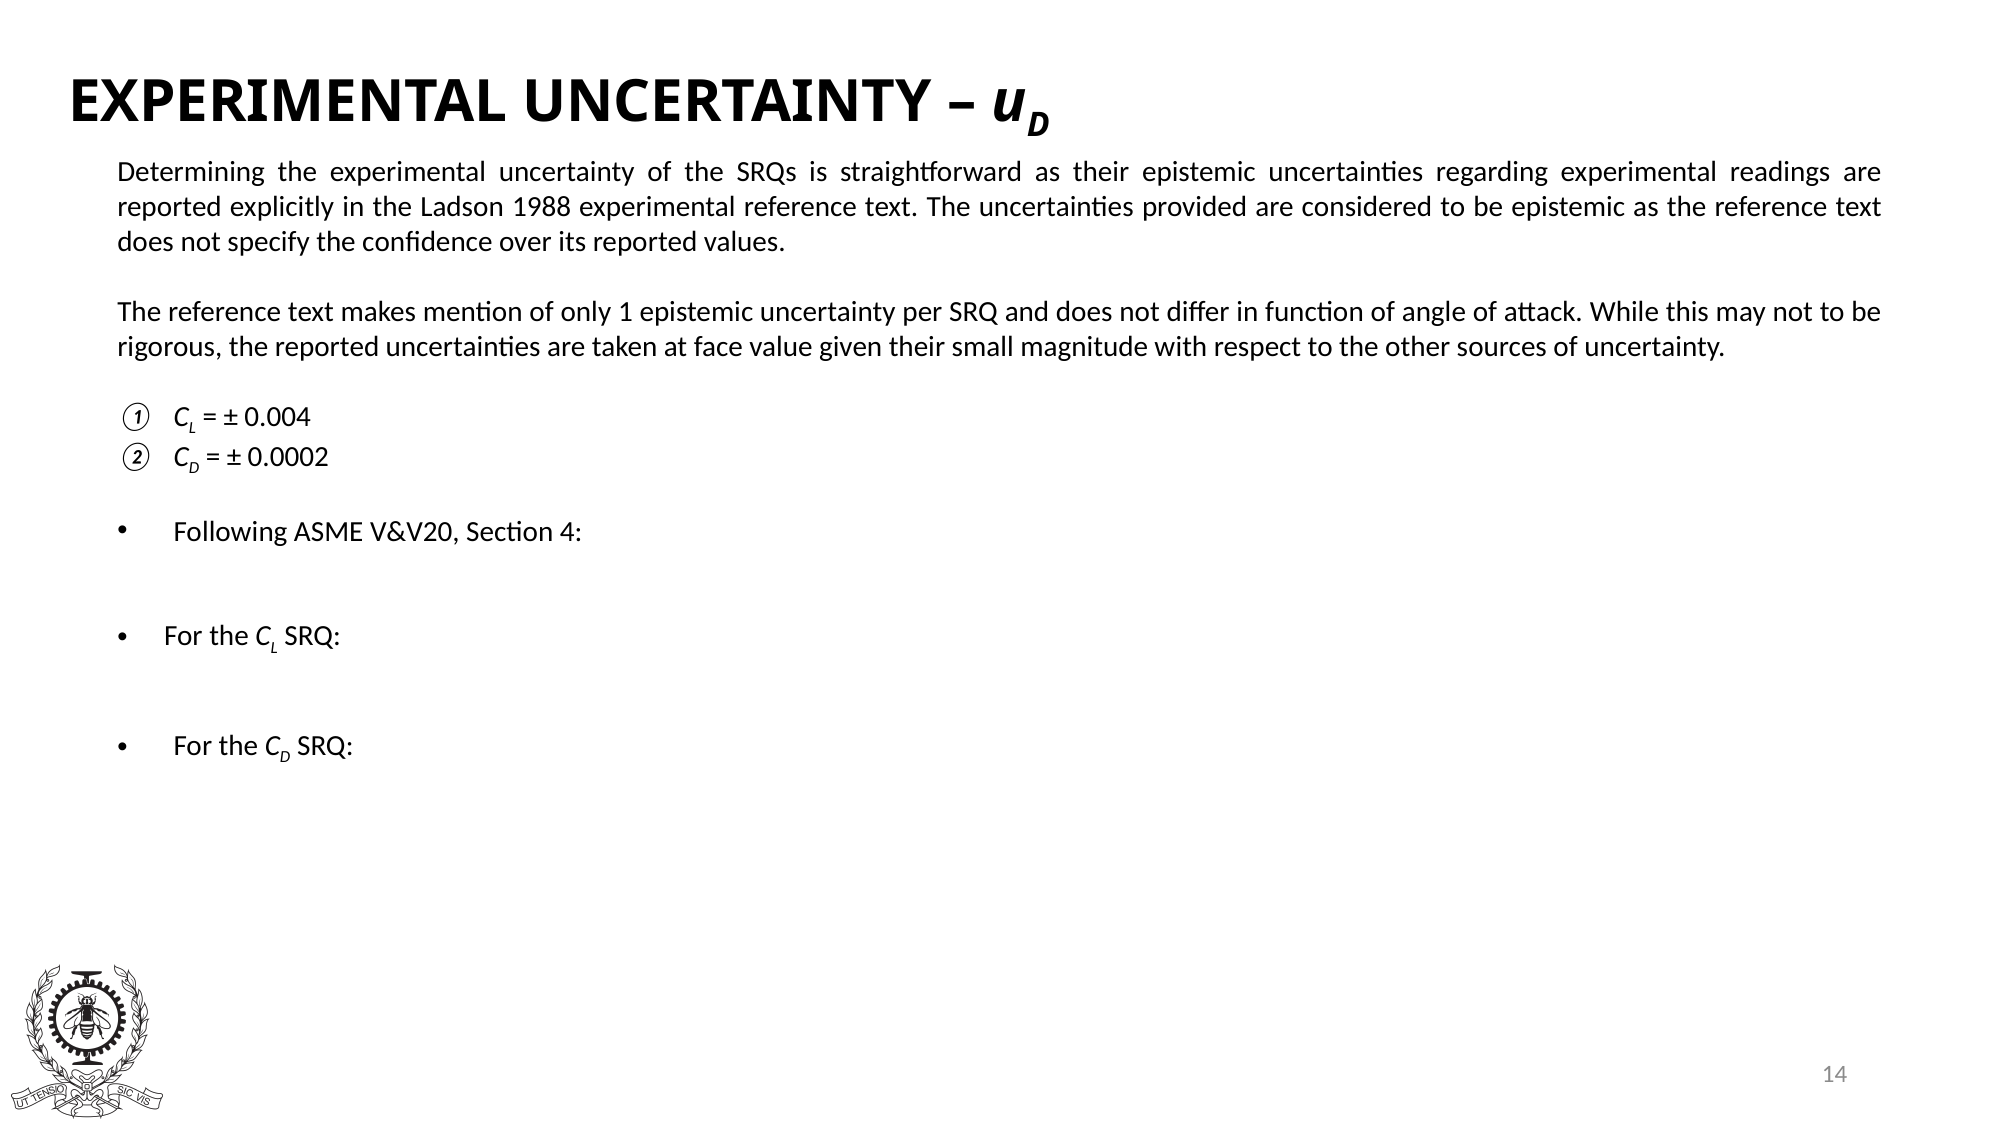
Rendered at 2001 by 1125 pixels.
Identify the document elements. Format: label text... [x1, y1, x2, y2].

text_box EXPERIMENTAL UNCERTAINTY – uD [53, 6, 2000, 195]
slide_number 13 [1412, 1042, 1863, 1103]
picture [10, 964, 163, 1119]
